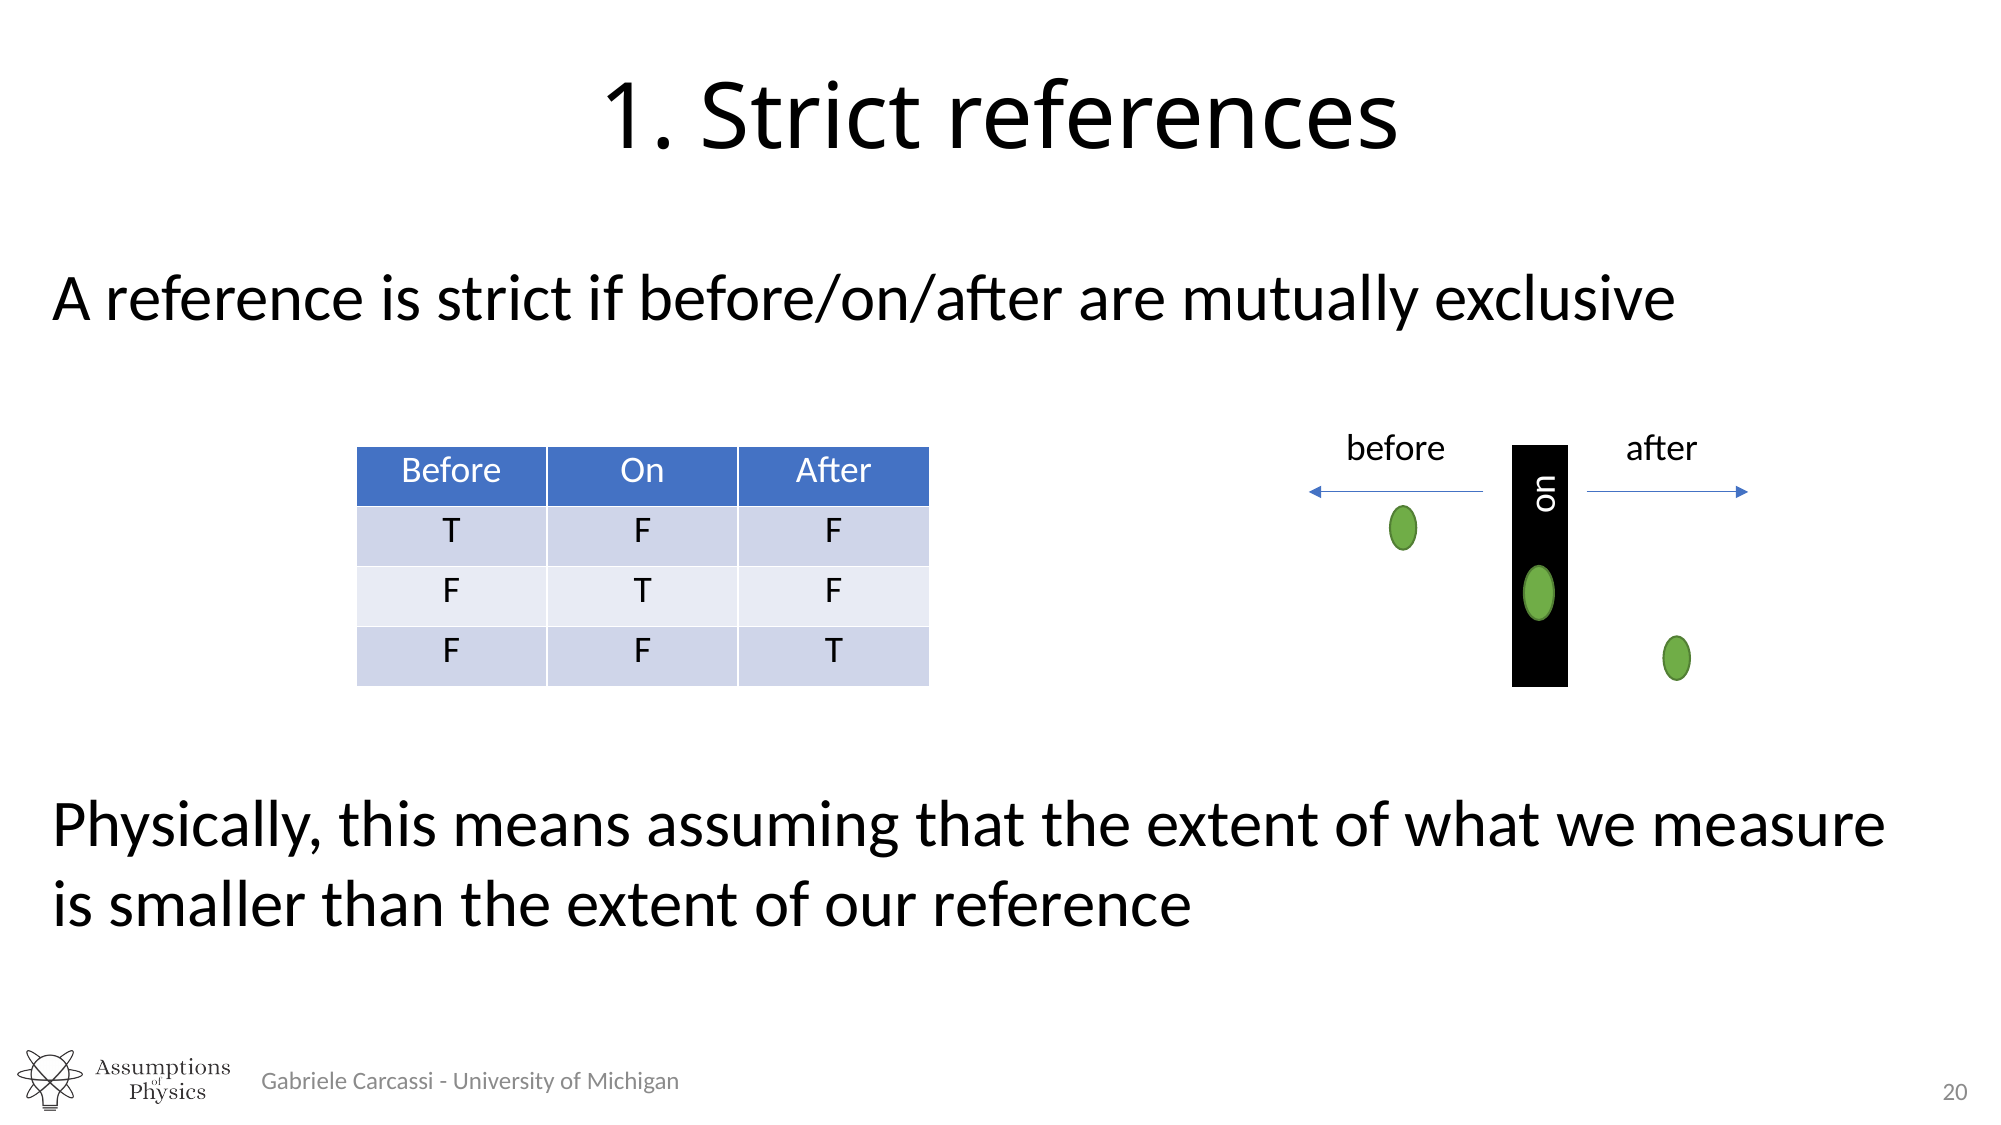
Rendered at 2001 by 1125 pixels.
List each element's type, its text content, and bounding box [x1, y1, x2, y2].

table_cell F [548, 507, 737, 566]
title 1. Strict references [0, 59, 2000, 178]
table_cell F [739, 567, 929, 626]
table_cell T [548, 567, 737, 626]
table_cell F [548, 627, 737, 686]
text_box A reference is strict if before/on/after are mutually exclusive [37, 246, 1953, 342]
table_cell T [357, 507, 546, 566]
table_cell F [739, 507, 929, 566]
table_header Before [357, 447, 546, 506]
picture [17, 1050, 83, 1111]
text_box before [1331, 416, 1461, 476]
text_box [1522, 564, 1555, 622]
table_header On [548, 447, 737, 506]
text_box Physically, this means assuming that the extent of what we measure is smaller than the extent of our reference [37, 772, 1953, 948]
footer Gabriele Carcassi - University of Michigan [246, 1049, 1226, 1110]
text_box on [1512, 445, 1568, 687]
text_box after [1611, 416, 1714, 476]
text_box [1662, 635, 1692, 681]
table_cell T [739, 627, 929, 686]
table_cell F [357, 627, 546, 686]
table_header After [739, 447, 929, 506]
table_cell F [357, 567, 546, 626]
picture [95, 1058, 230, 1104]
text_box [1388, 505, 1418, 551]
slide_number 20 [1891, 1072, 1983, 1110]
